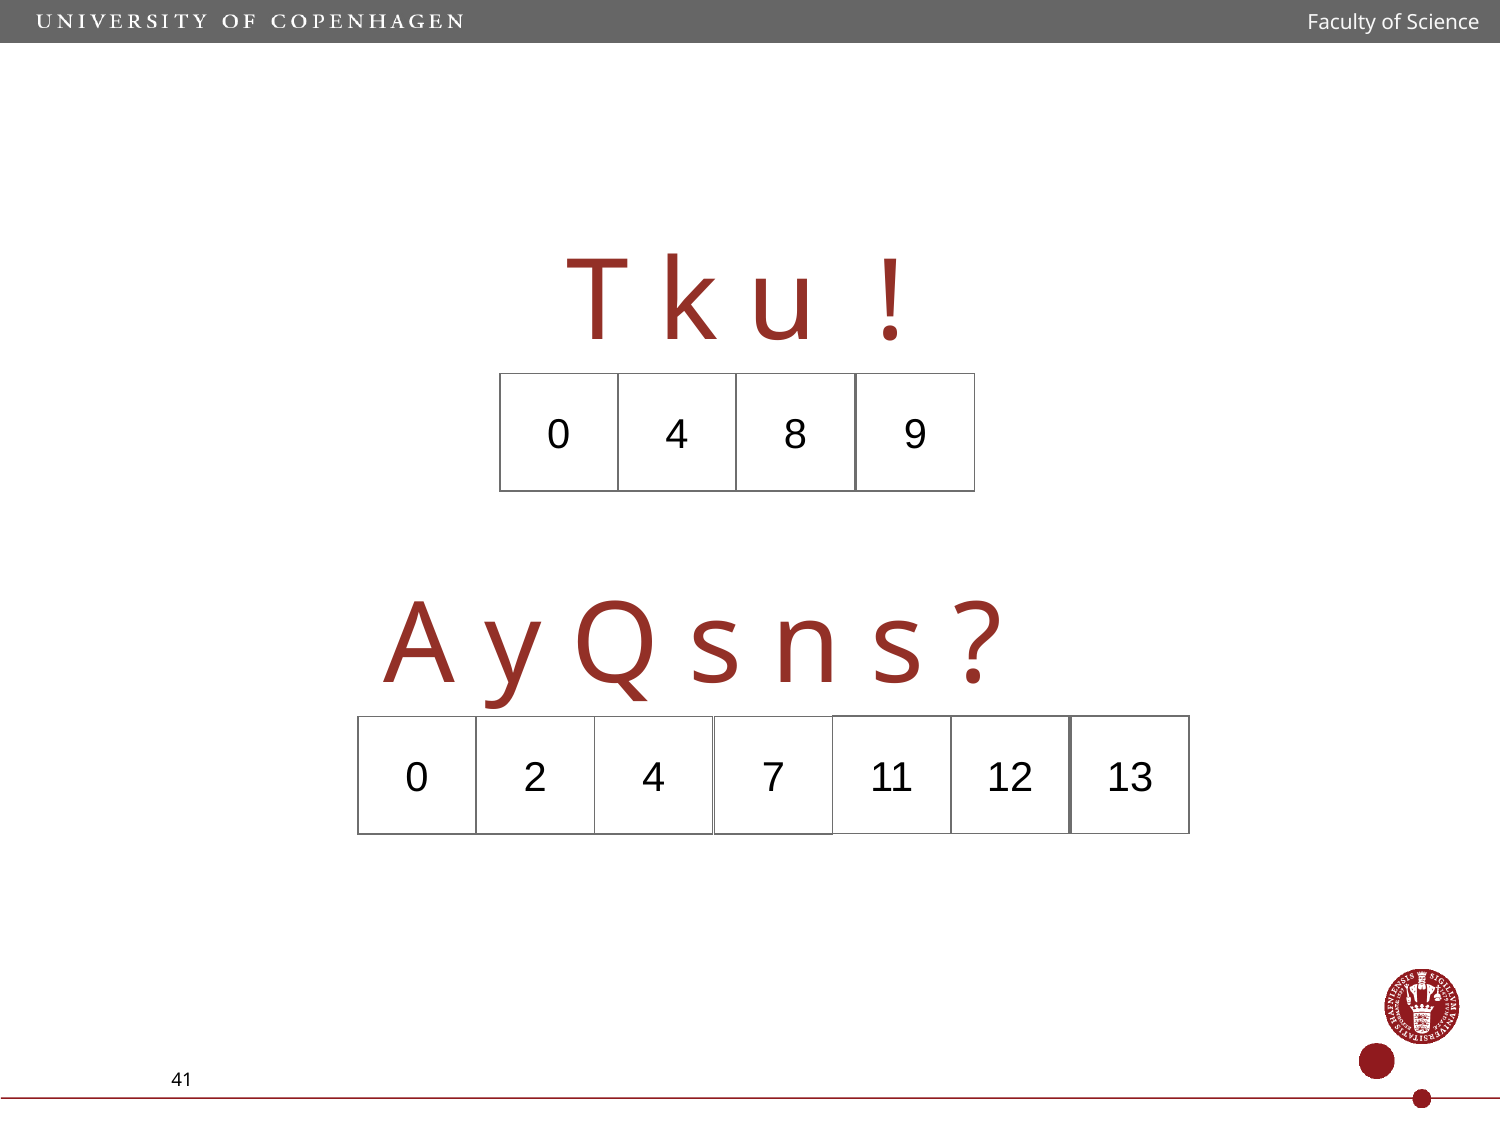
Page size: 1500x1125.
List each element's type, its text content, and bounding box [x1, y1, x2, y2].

text_box 8 [736, 373, 855, 492]
text_box 0 [499, 373, 617, 492]
title T k u ! [499, 207, 973, 362]
picture [0, 910, 1500, 1122]
picture [0, 0, 468, 43]
text_box 2 [476, 716, 594, 835]
text_box 9 [856, 373, 975, 492]
slide_number 41 [171, 1067, 522, 1092]
title A y Q s n s ? [383, 550, 1152, 705]
text_box 7 [714, 716, 833, 835]
text_box 4 [594, 716, 713, 835]
text_box 4 [617, 373, 736, 492]
text_box 0 [358, 716, 476, 835]
text_box 13 [1070, 715, 1190, 834]
footer Faculty of Science [468, 0, 1496, 43]
text_box 11 [832, 715, 951, 834]
picture [1496, 0, 1500, 43]
text_box 12 [951, 715, 1070, 834]
